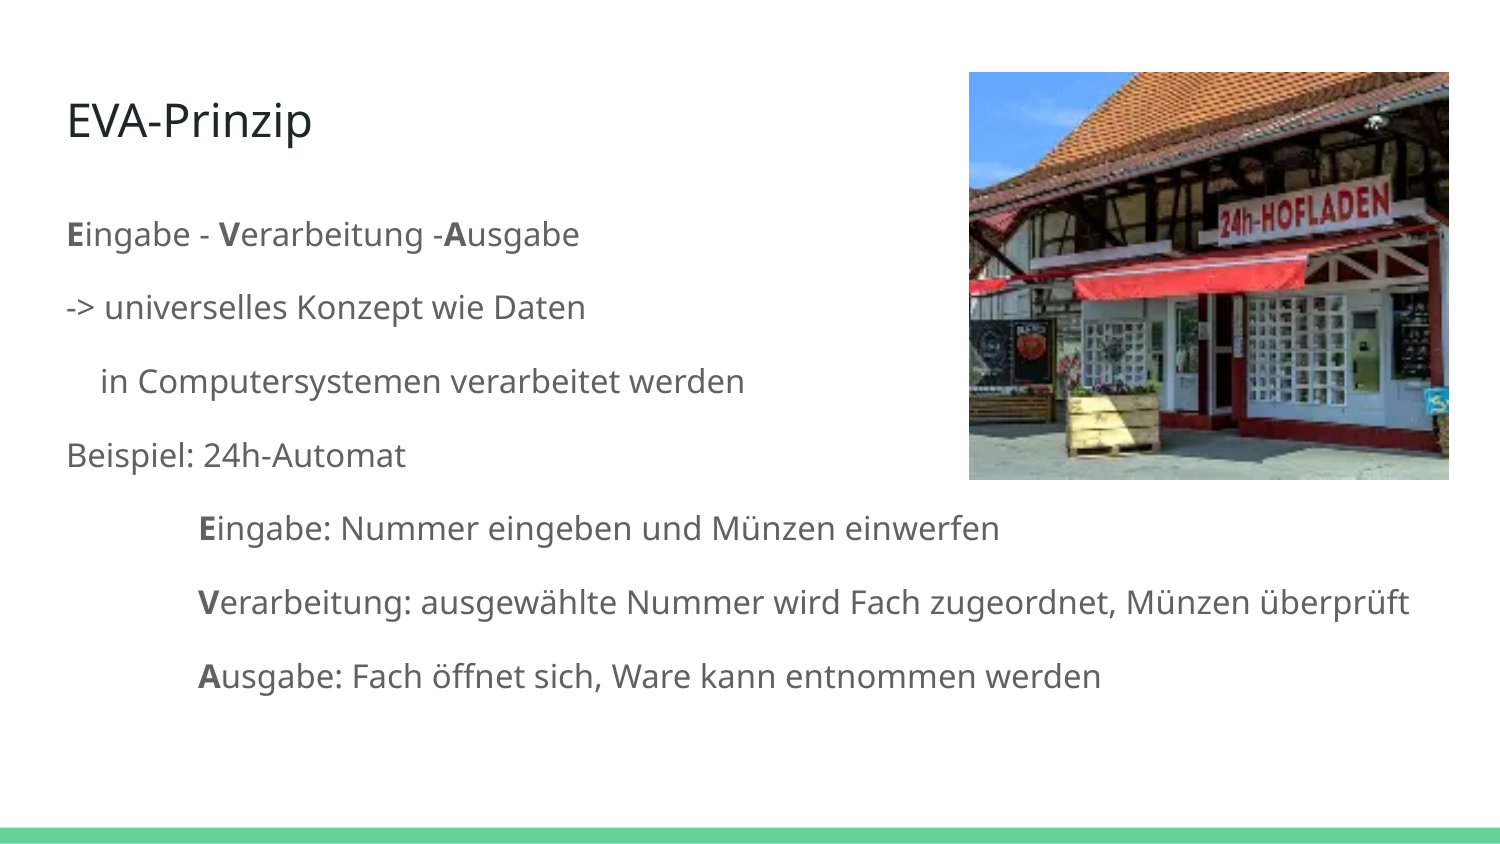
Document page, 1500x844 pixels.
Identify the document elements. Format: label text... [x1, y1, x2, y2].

picture [969, 72, 1450, 480]
title EVA-Prinzip [51, 72, 968, 167]
list Eingabe - Verarbeitung -Ausgabe -> universelles Konzept wie Daten in Computersystemen verarbeitet werden Beispiel: 24h-Automat Eingabe: Nummer eingeben und Münzen einwerfen Verarbeitung: ausgewählte Nummer wird Fach zugeordnet, Münzen überprüft Ausgabe: Fach öffnet sich, Ware kann entnommen werden [51, 189, 1449, 750]
